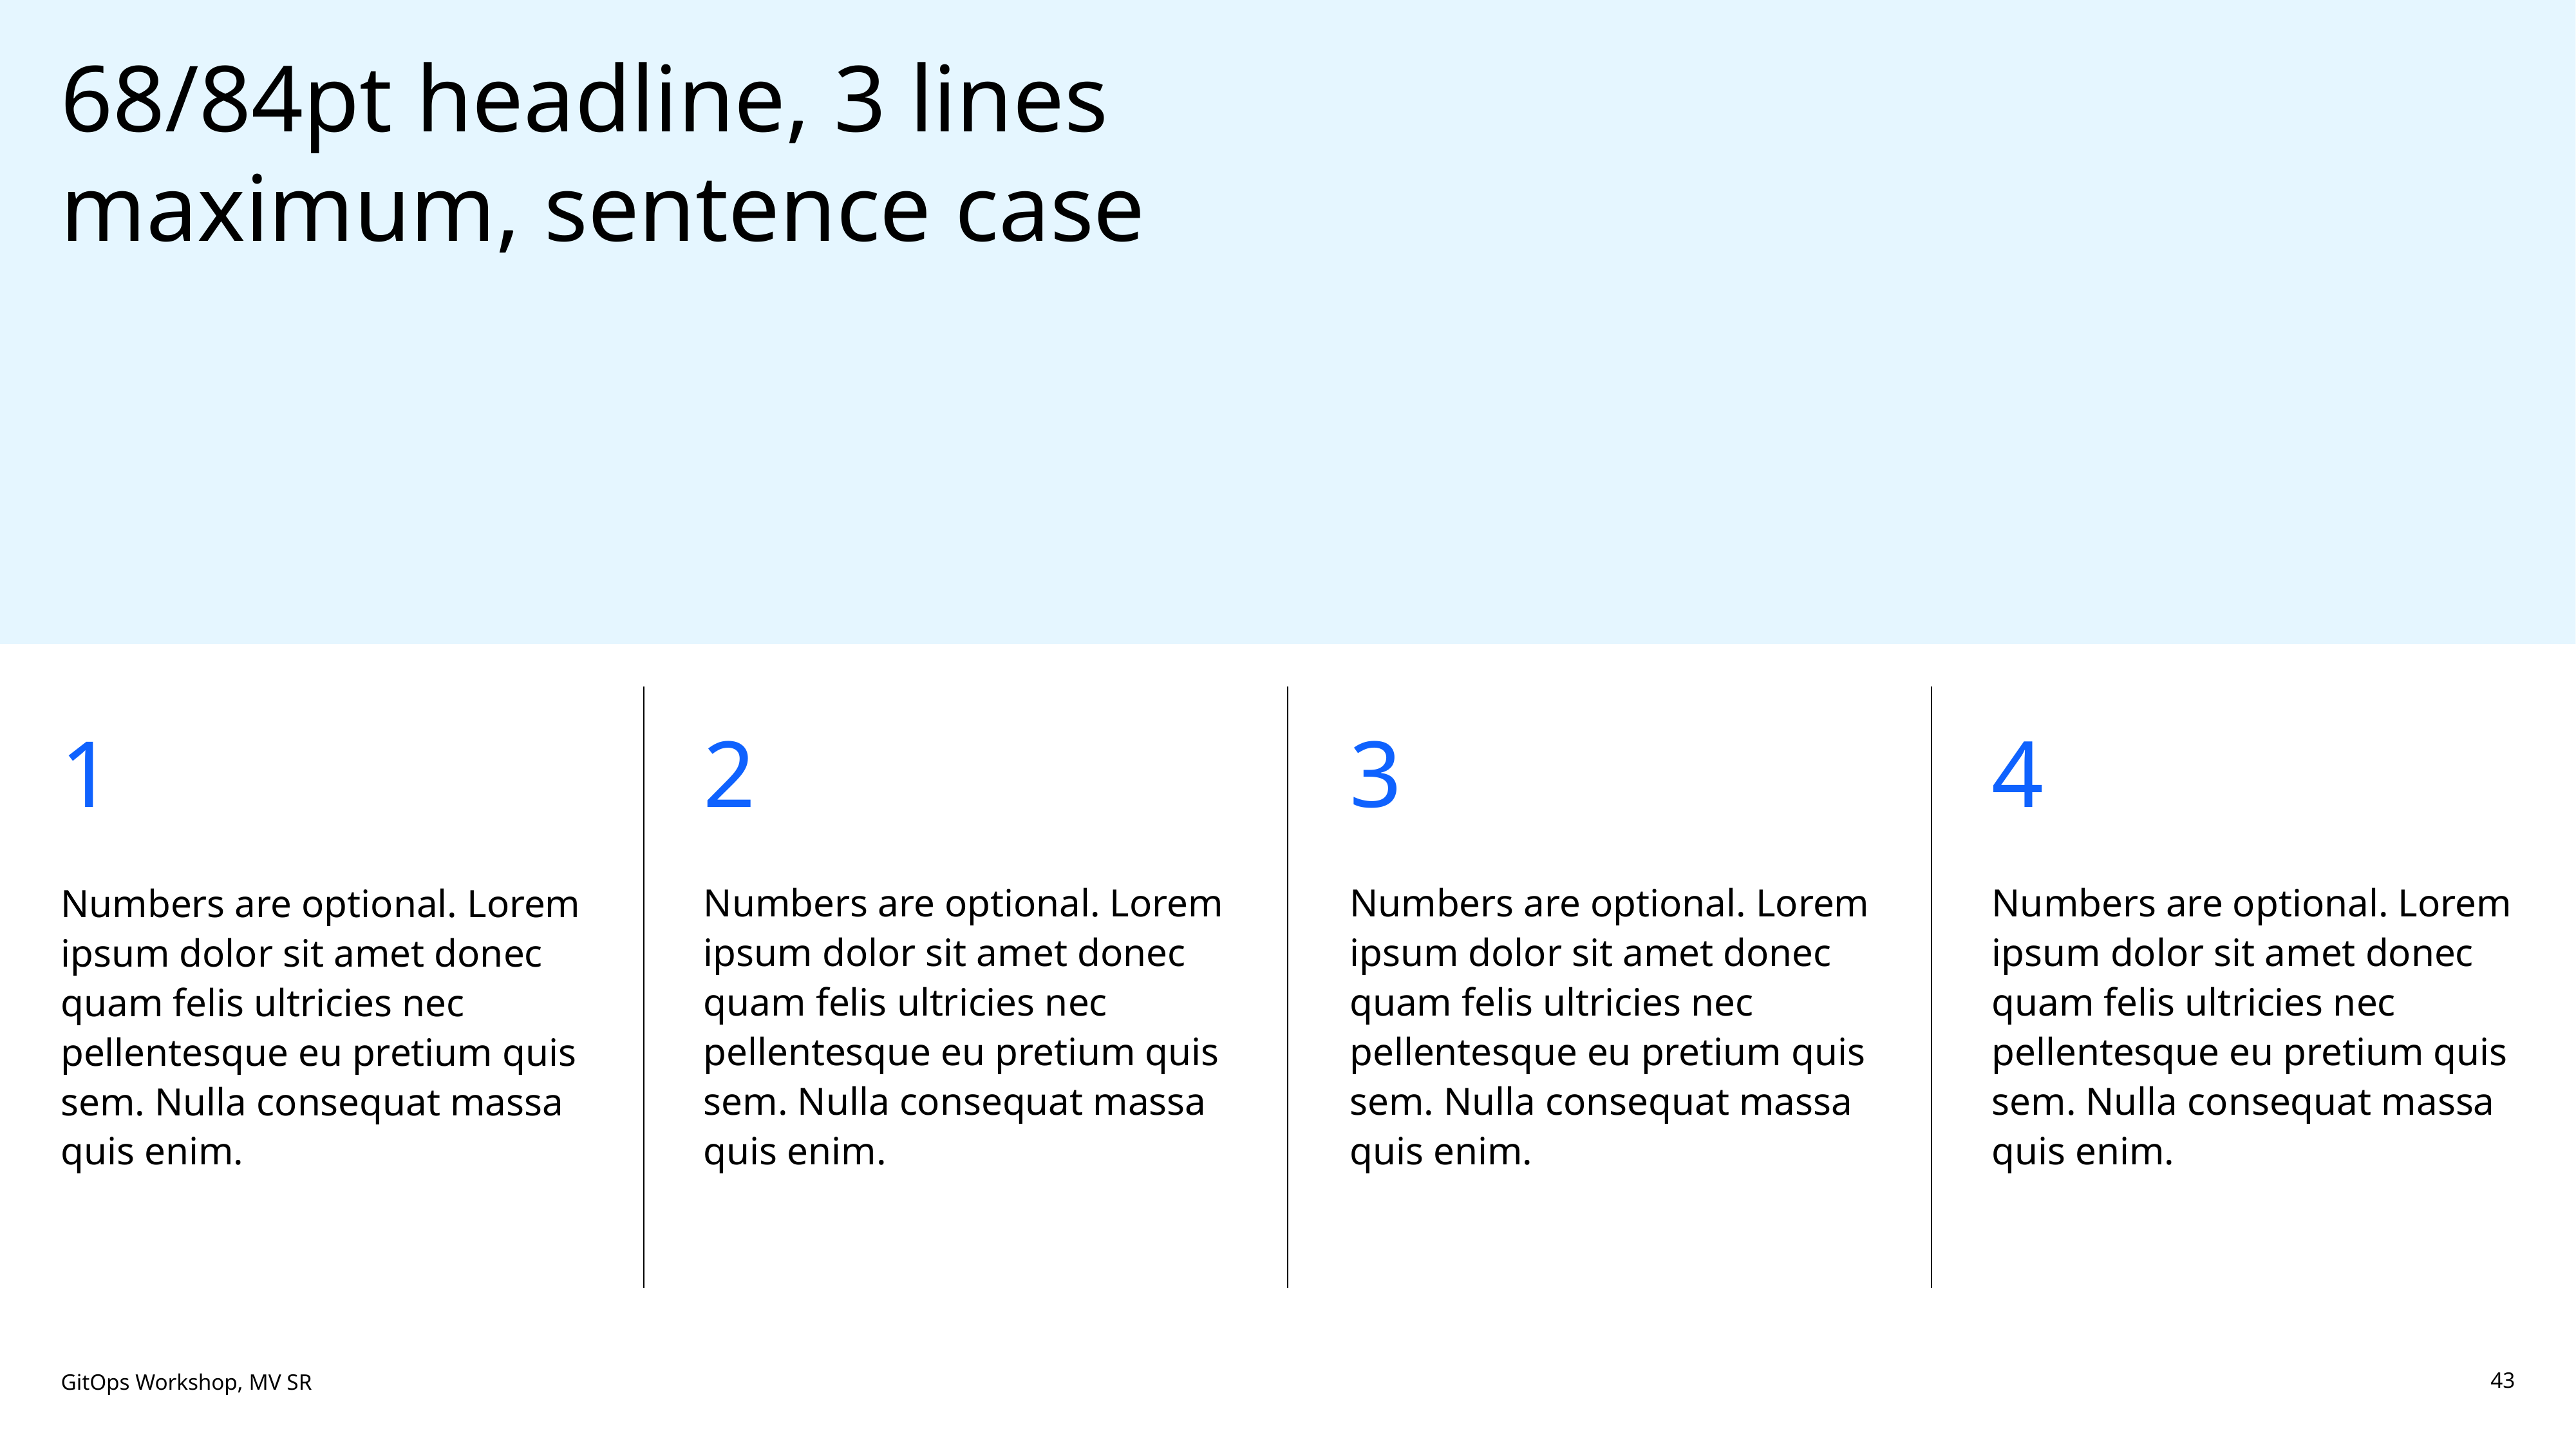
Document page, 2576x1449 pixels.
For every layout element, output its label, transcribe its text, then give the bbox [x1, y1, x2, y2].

list 1 Numbers are optional. Lorem ipsum dolor sit amet donec quam felis ultricies nec pellentesque eu pretium quis sem. Nulla consequat massa quis enim. [61, 705, 585, 1289]
list 2 Numbers are optional. Lorem ipsum dolor sit amet donec quam felis ultricies nec pellentesque eu pretium quis sem. Nulla consequat massa quis enim. [703, 705, 1227, 1289]
text_box [0, 0, 2576, 645]
list 3 Numbers are optional. Lorem ipsum dolor sit amet donec quam felis ultricies nec pellentesque eu pretium quis sem. Nulla consequat massa quis enim. [1349, 705, 1873, 1289]
slide_number 43 [2486, 1368, 2515, 1395]
title 68/84pt headline, 3 lines maximum, sentence case [60, 40, 1227, 486]
list 4 Numbers are optional. Lorem ipsum dolor sit amet donec quam felis ultricies nec pellentesque eu pretium quis sem. Nulla consequat massa quis enim. [1991, 705, 2515, 1289]
footer GitOps Workshop, MV SR [61, 1354, 585, 1394]
